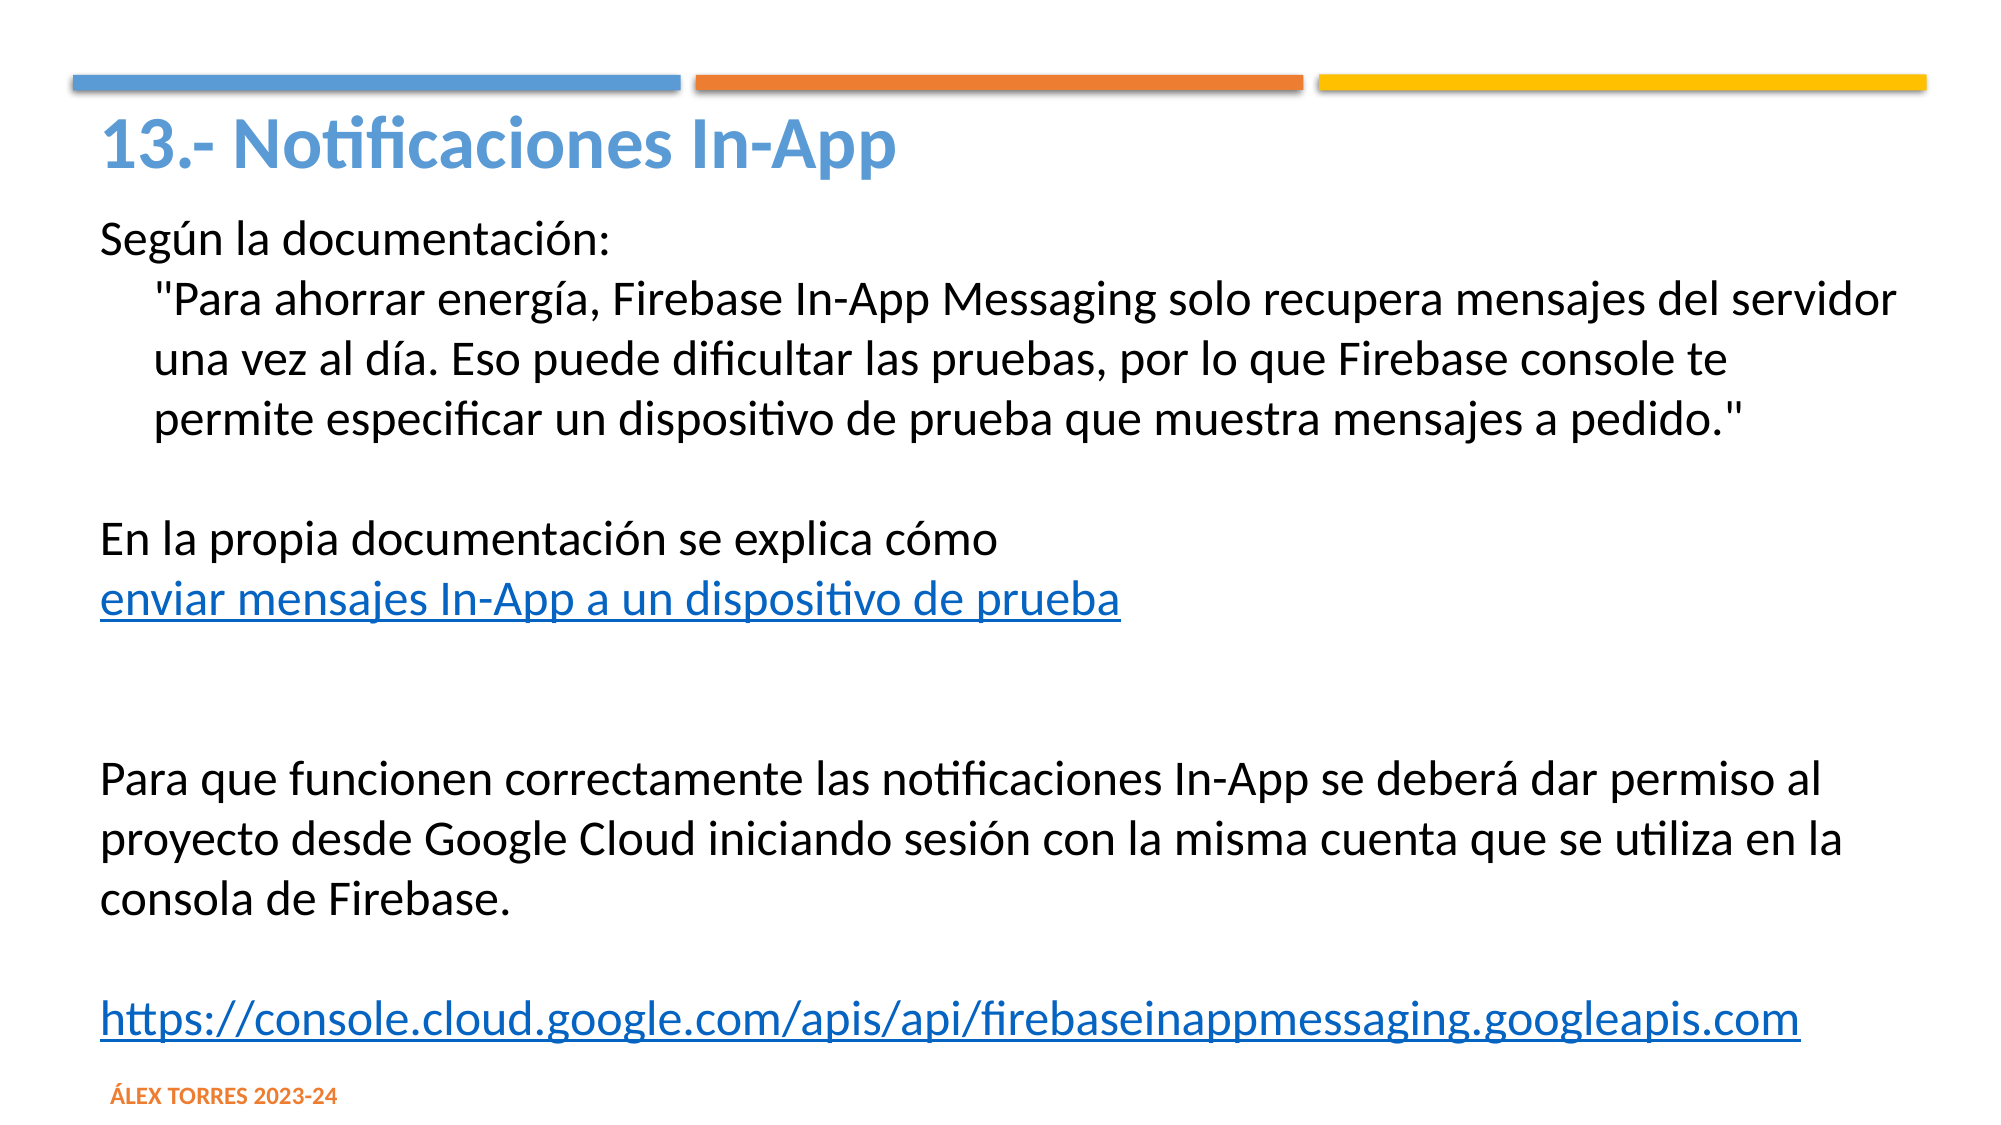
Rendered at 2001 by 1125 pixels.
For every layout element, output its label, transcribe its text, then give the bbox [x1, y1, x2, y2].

text_box 13.- Notificaciones In-App [85, 78, 1915, 188]
text_box Según la documentación: "Para ahorrar energía, Firebase In-App Messaging solo recupera mensajes del servidor una vez al día. Eso puede dificultar las pruebas, por lo que Firebase console te permite especificar un dispositivo de prueba que muestra mensajes a pedido." En la propia documentación se explica cómo enviar mensajes In-App a un dispositivo de prueba Para que funcionen correctamente las notificaciones In-App se deberá dar permiso al proyecto desde Google Cloud iniciando sesión con la misma cuenta que se utiliza en la consola de Firebase. https://console.cloud.google.com/apis/api/firebaseinappmessaging.googleapis.com [85, 190, 1915, 1074]
